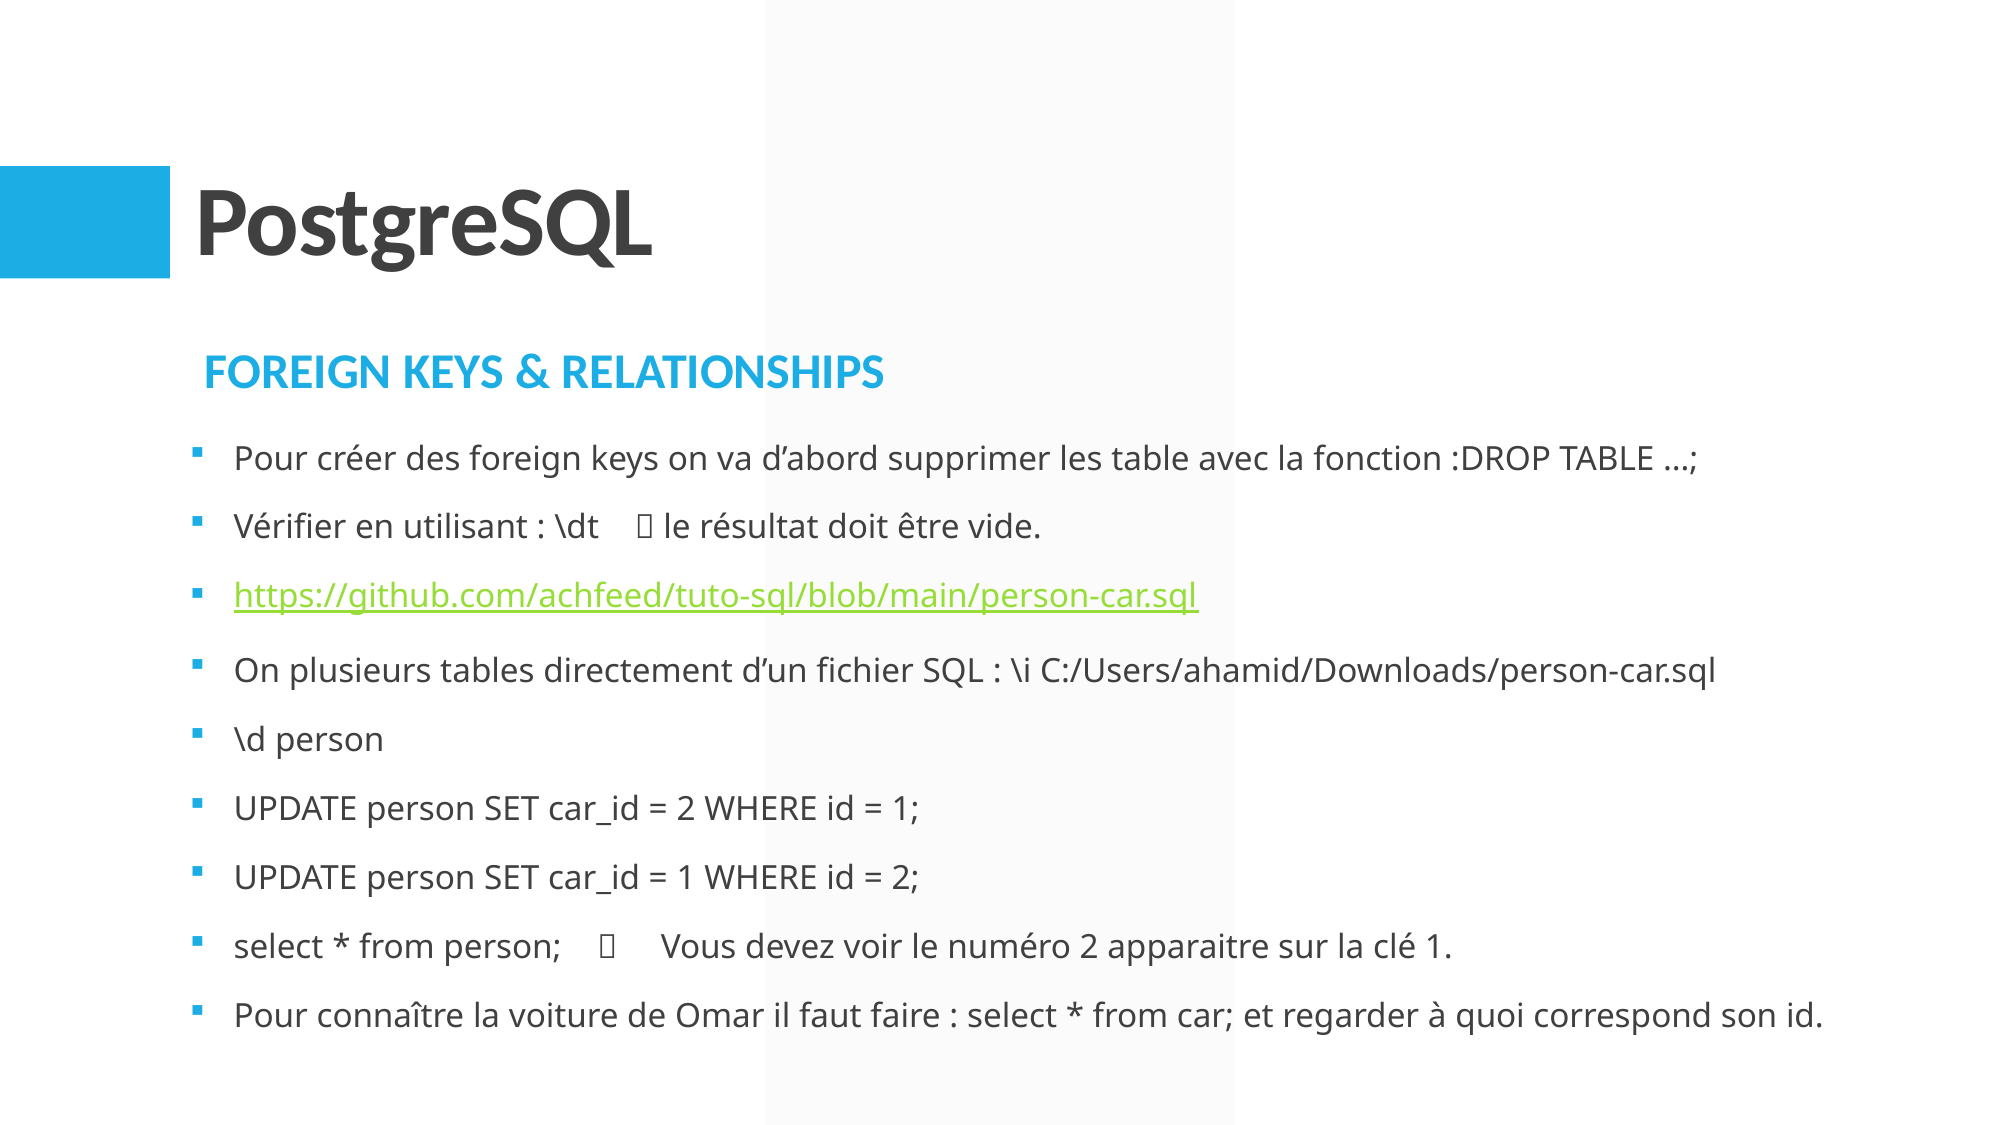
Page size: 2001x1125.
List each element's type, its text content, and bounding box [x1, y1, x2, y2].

title PostgreSQL [180, 47, 1830, 285]
list Pour créer des foreign keys on va d’abord supprimer les table avec la fonction :DROP TABLE …; Vérifier en utilisant : \dt  le résultat doit être vide. https://github.com/achfeed/tuto-sql/blob/main/person-car.sql On plusieurs tables directement d’un fichier SQL : \i C:/Users/ahamid/Downloads/person-car.sql \d person UPDATE person SET car_id = 2 WHERE id = 1; UPDATE person SET car_id = 1 WHERE id = 2; select * from person;  Vous devez voir le numéro 2 apparaitre sur la clé 1. Pour connaître la voiture de Omar il faut faire : select * from car; et regarder à quoi correspond son id. [189, 429, 1902, 1125]
text_box FOREIGN KEYS & relationships [189, 308, 1199, 430]
